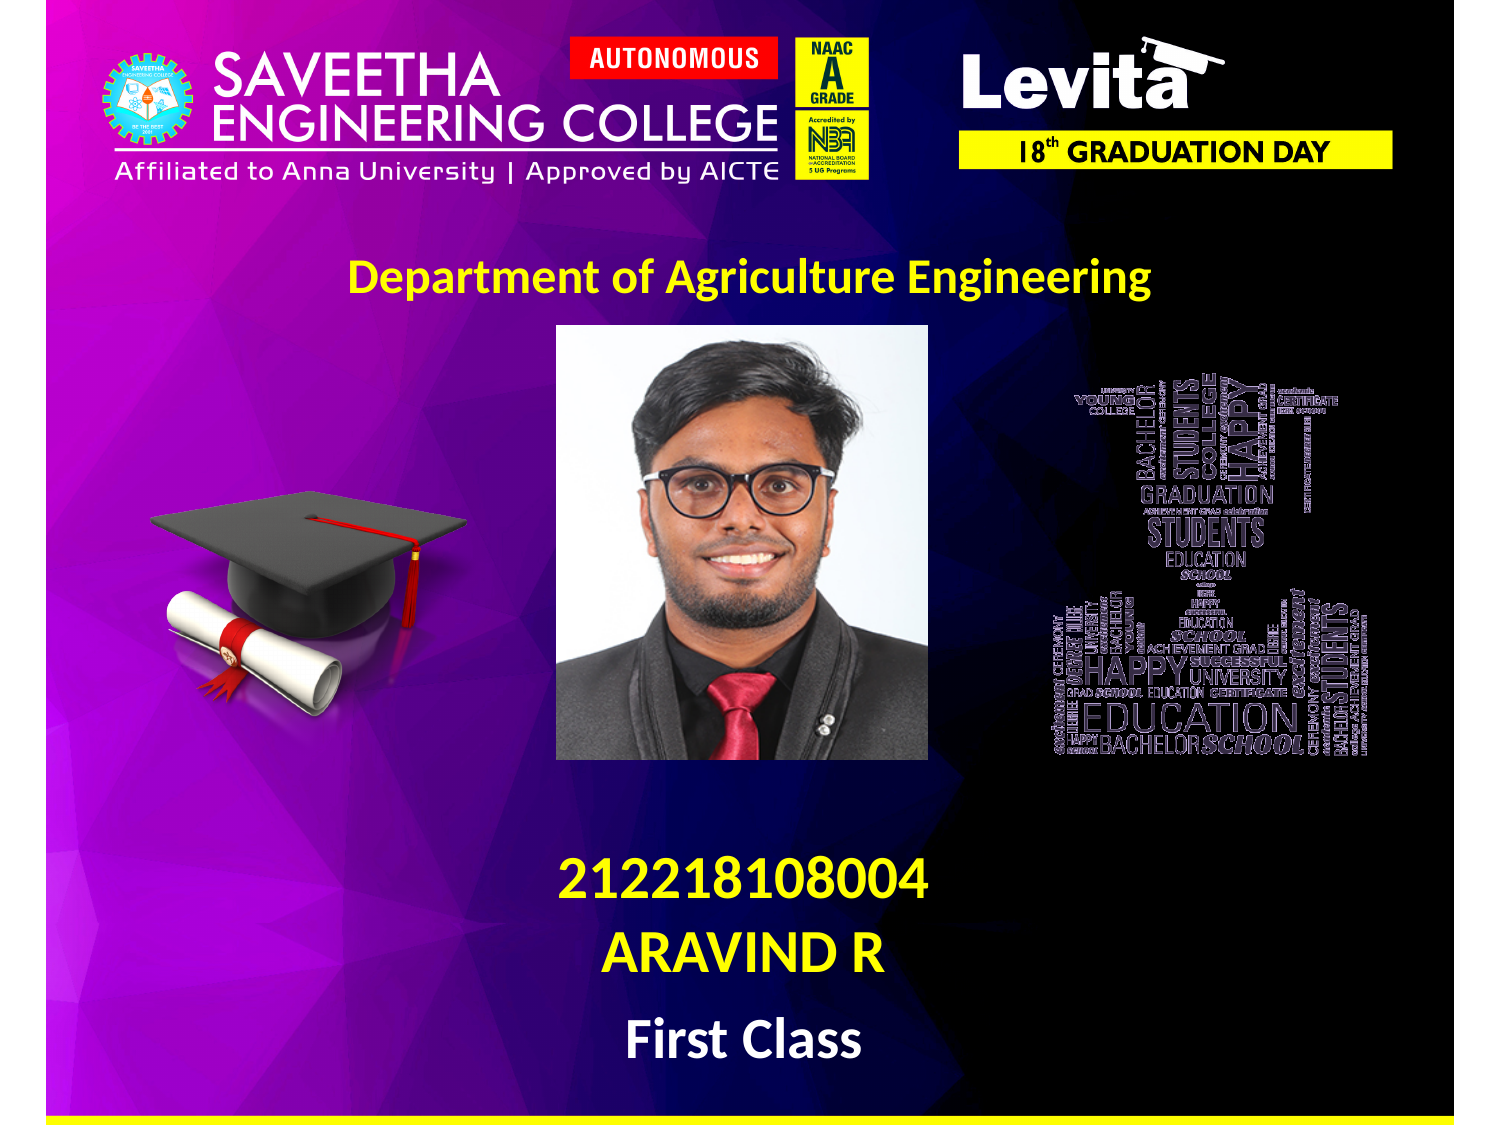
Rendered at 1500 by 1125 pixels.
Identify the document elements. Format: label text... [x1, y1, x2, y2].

picture [46, 0, 1454, 1125]
list First Class [294, 992, 1194, 1125]
title 212218108004 ARAVIND R [294, 829, 1194, 992]
